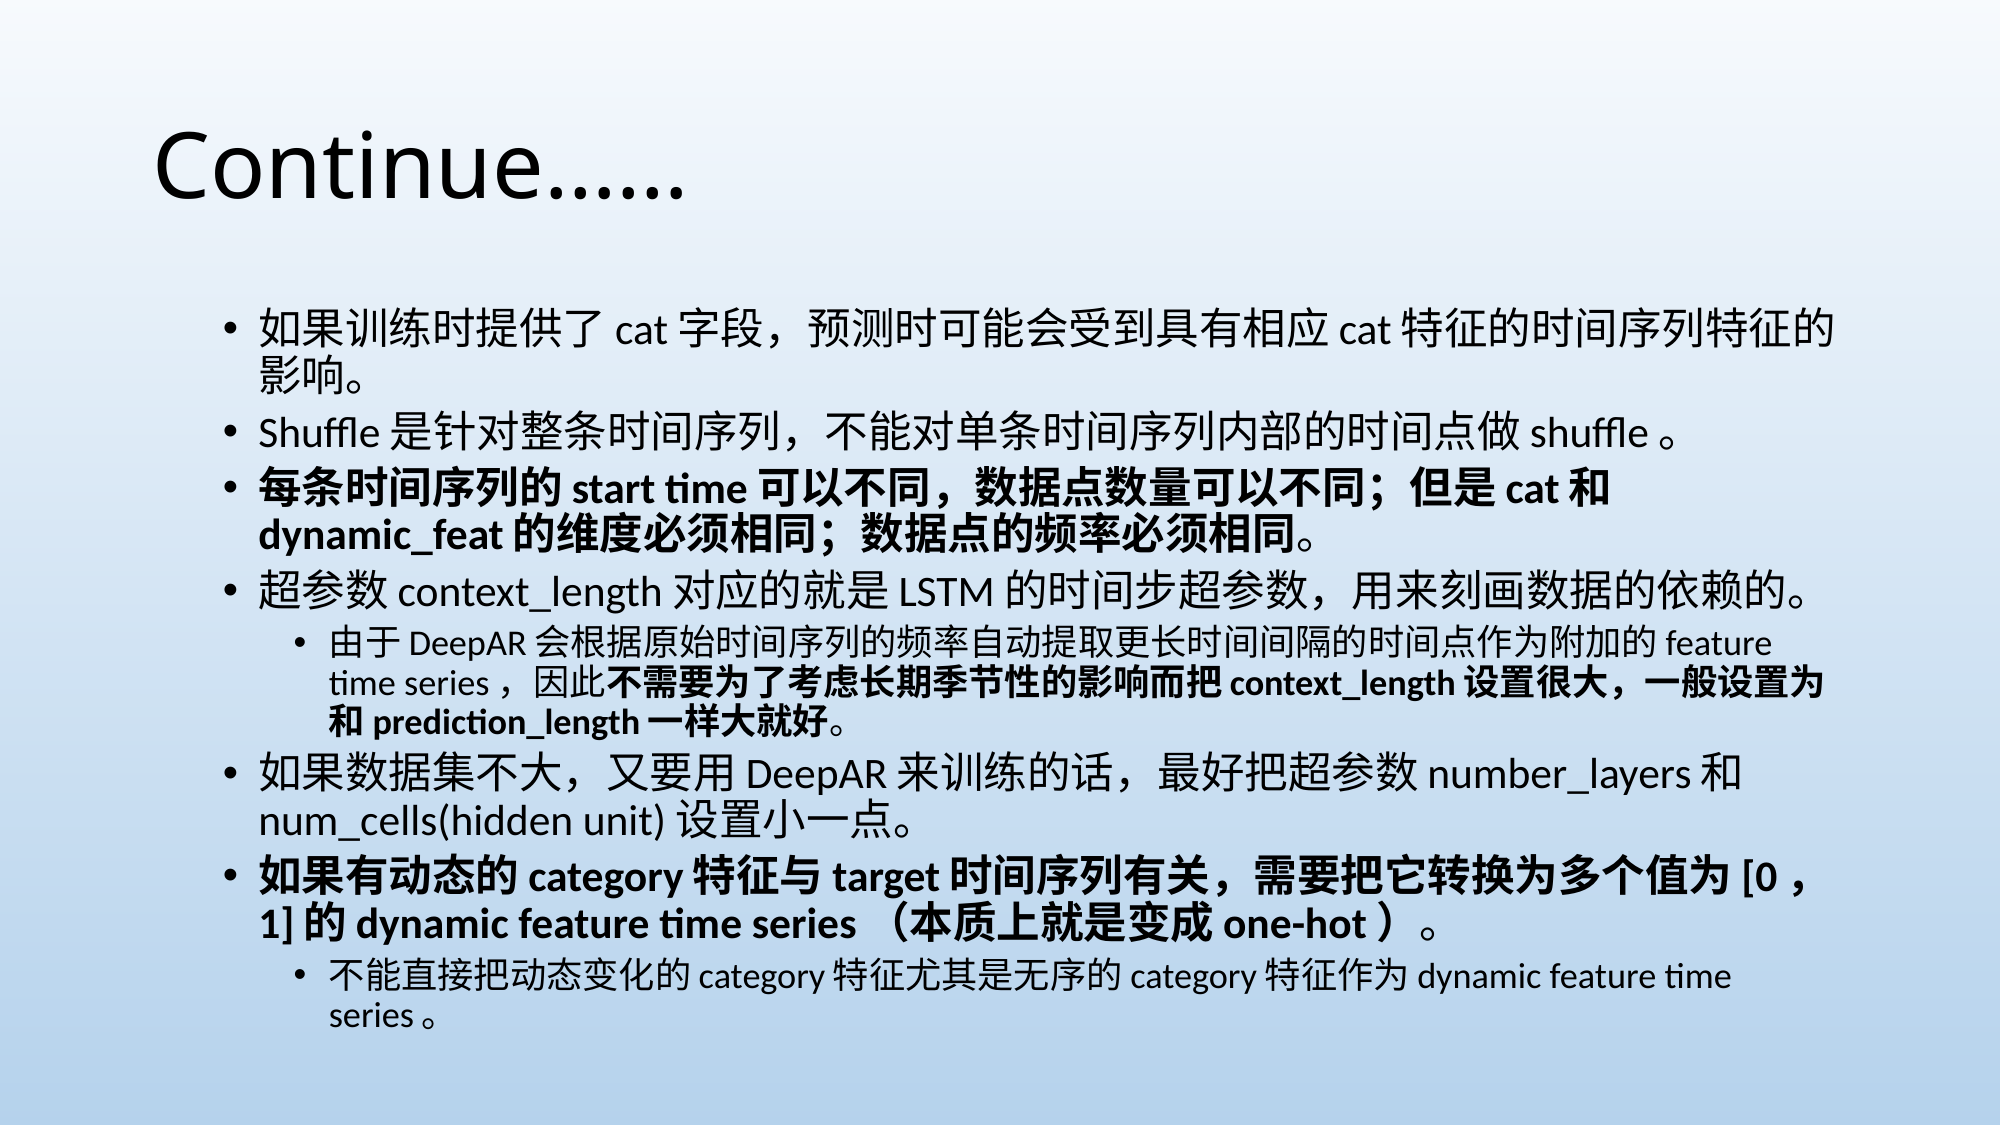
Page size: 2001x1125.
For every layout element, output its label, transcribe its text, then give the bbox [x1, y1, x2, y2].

list 如果训练时提供了cat字段，预测时可能会受到具有相应cat特征的时间序列特征的影响。 Shuffle是针对整条时间序列，不能对单条时间序列内部的时间点做shuffle。 每条时间序列的start time可以不同，数据点数量可以不同；但是cat和dynamic_feat的维度必须相同；数据点的频率必须相同。 超参数context_length对应的就是LSTM的时间步超参数，用来刻画数据的依赖的。 由于DeepAR会根据原始时间序列的频率自动提取更长时间间隔的时间点作为附加的feature time series，因此不需要为了考虑长期季节性的影响而把context_length设置很大，一般设置为和prediction_length一样大就好。 如果数据集不大，又要用DeepAR来训练的话，最好把超参数number_layers和num_cells(hidden unit)设置小一点。 如果有动态的category特征与target时间序列有关，需要把它转换为多个值为[0，1]的dynamic feature time series（本质上就是变成one-hot）。 不能直接把动态变化的category特征尤其是无序的category特征作为dynamic feature time series。 [137, 299, 1863, 1046]
title Continue…… [137, 59, 1863, 278]
